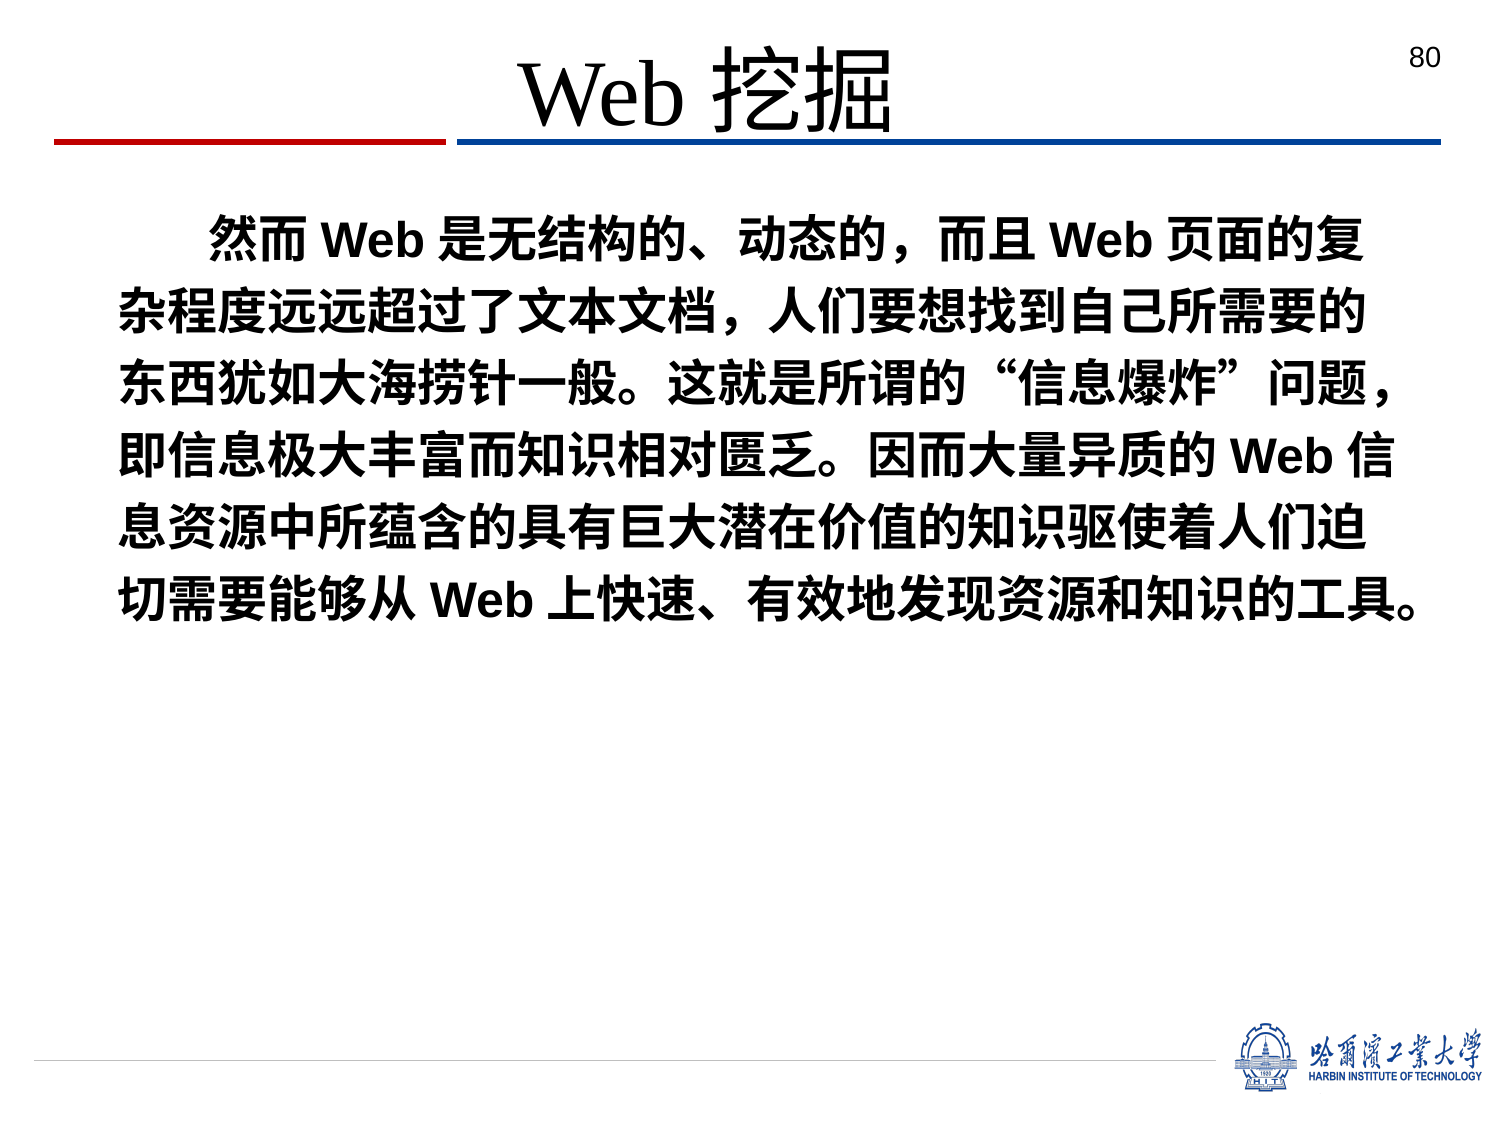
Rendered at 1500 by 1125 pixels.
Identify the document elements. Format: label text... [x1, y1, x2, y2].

text_box 80 [1365, 31, 1457, 110]
title Web挖掘 [70, 0, 1365, 197]
text_box 然而Web是无结构的、动态的，而且Web页面的复杂程度远远超过了文本文档，人们要想找到自己所需要的东西犹如大海捞针一般。这就是所谓的“信息爆炸”问题，即信息极大丰富而知识相对匮乏。因而大量异质的Web信息资源中所蕴含的具有巨大潜在价值的知识驱使着人们迫切需要能够从Web上快速、有效地发现资源和知识的工具。 [103, 188, 1429, 689]
picture [1204, 1023, 1482, 1094]
